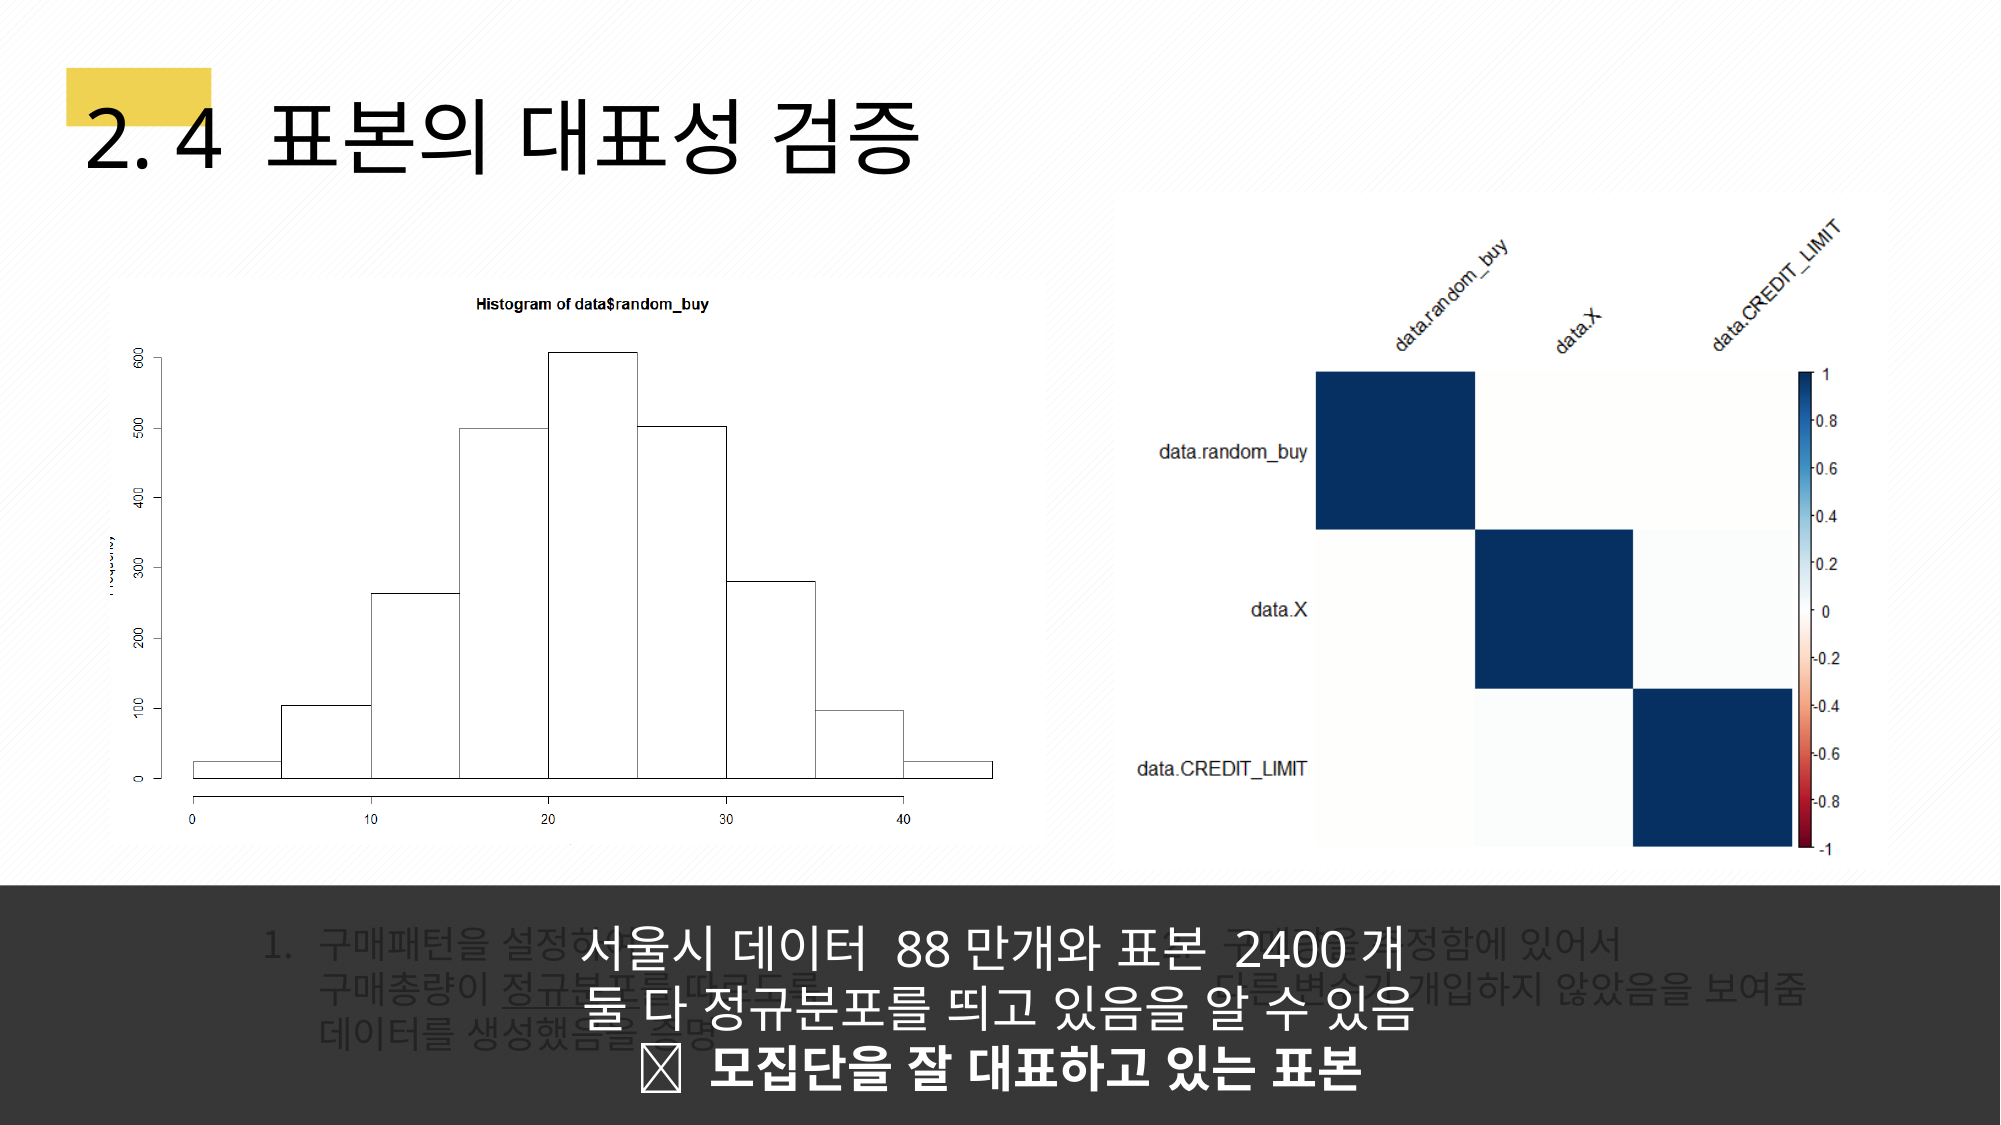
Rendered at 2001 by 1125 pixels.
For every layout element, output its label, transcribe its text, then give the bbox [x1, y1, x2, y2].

text_box [65, 67, 213, 127]
text_box 2. 4 표본의 대표성 검증 [69, 77, 968, 193]
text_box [0, 885, 2000, 1125]
picture [110, 278, 1046, 845]
picture [1114, 193, 1889, 870]
